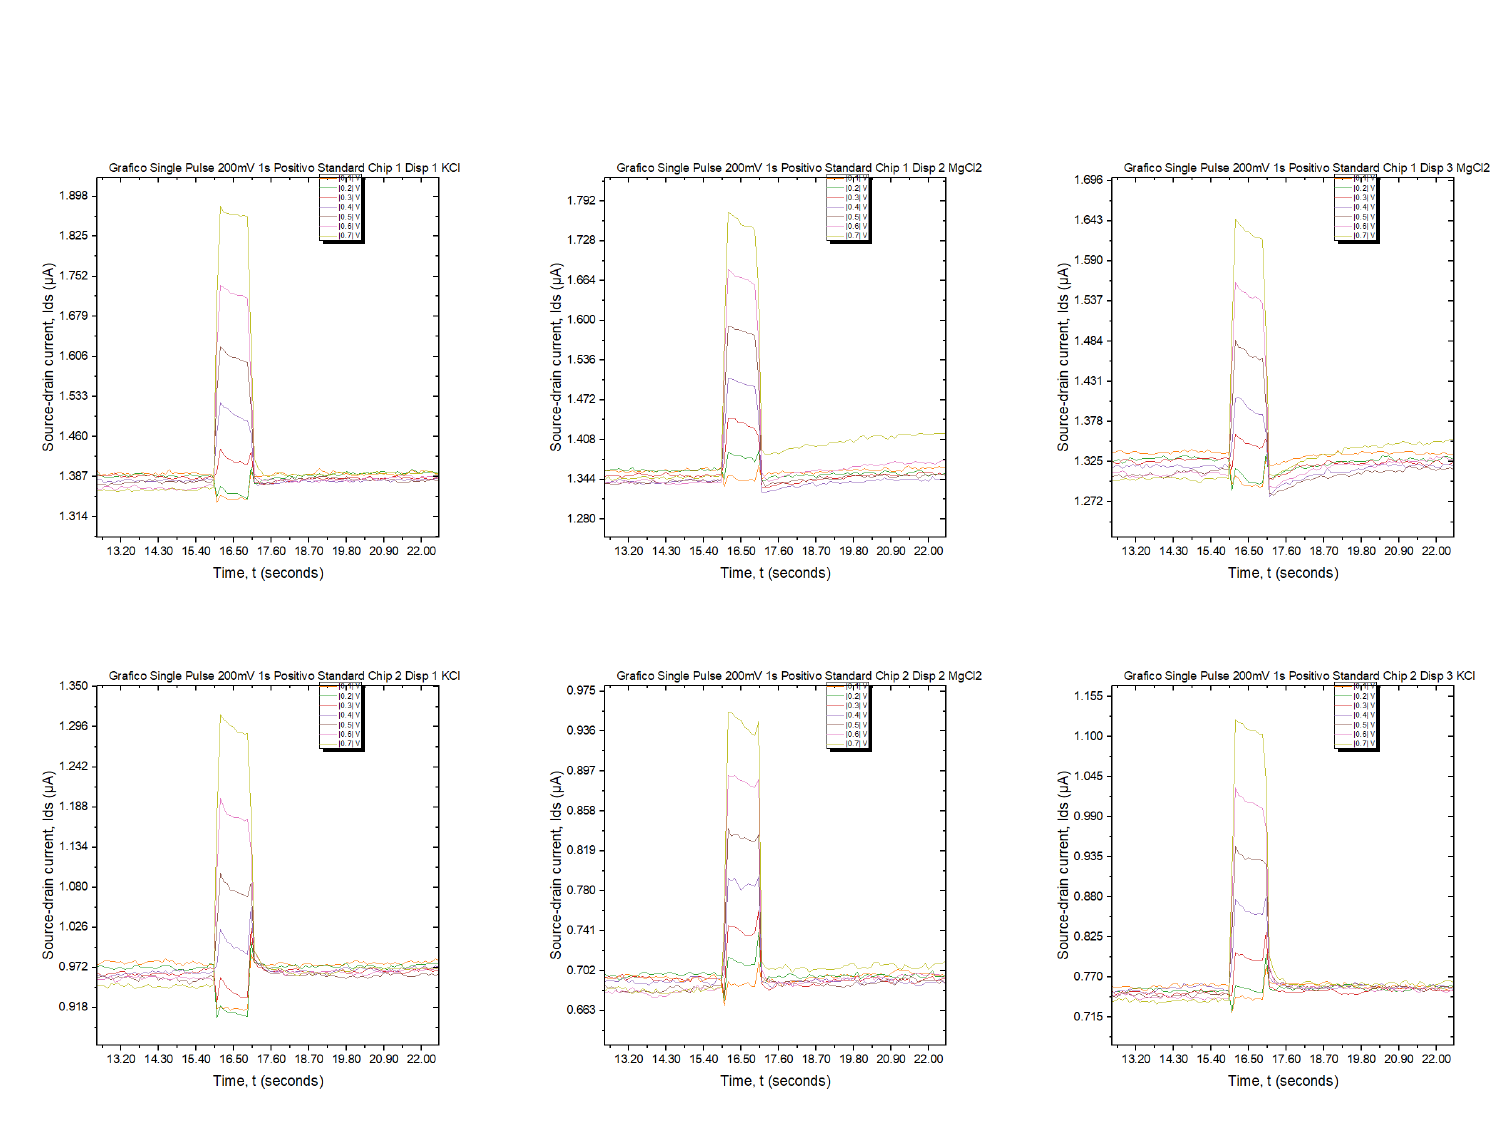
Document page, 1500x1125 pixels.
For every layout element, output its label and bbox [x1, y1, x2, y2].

picture [514, 627, 1016, 1125]
picture [7, 119, 508, 621]
picture [1022, 119, 1500, 621]
picture [514, 119, 1016, 621]
picture [1022, 627, 1500, 1125]
picture [7, 627, 508, 1125]
